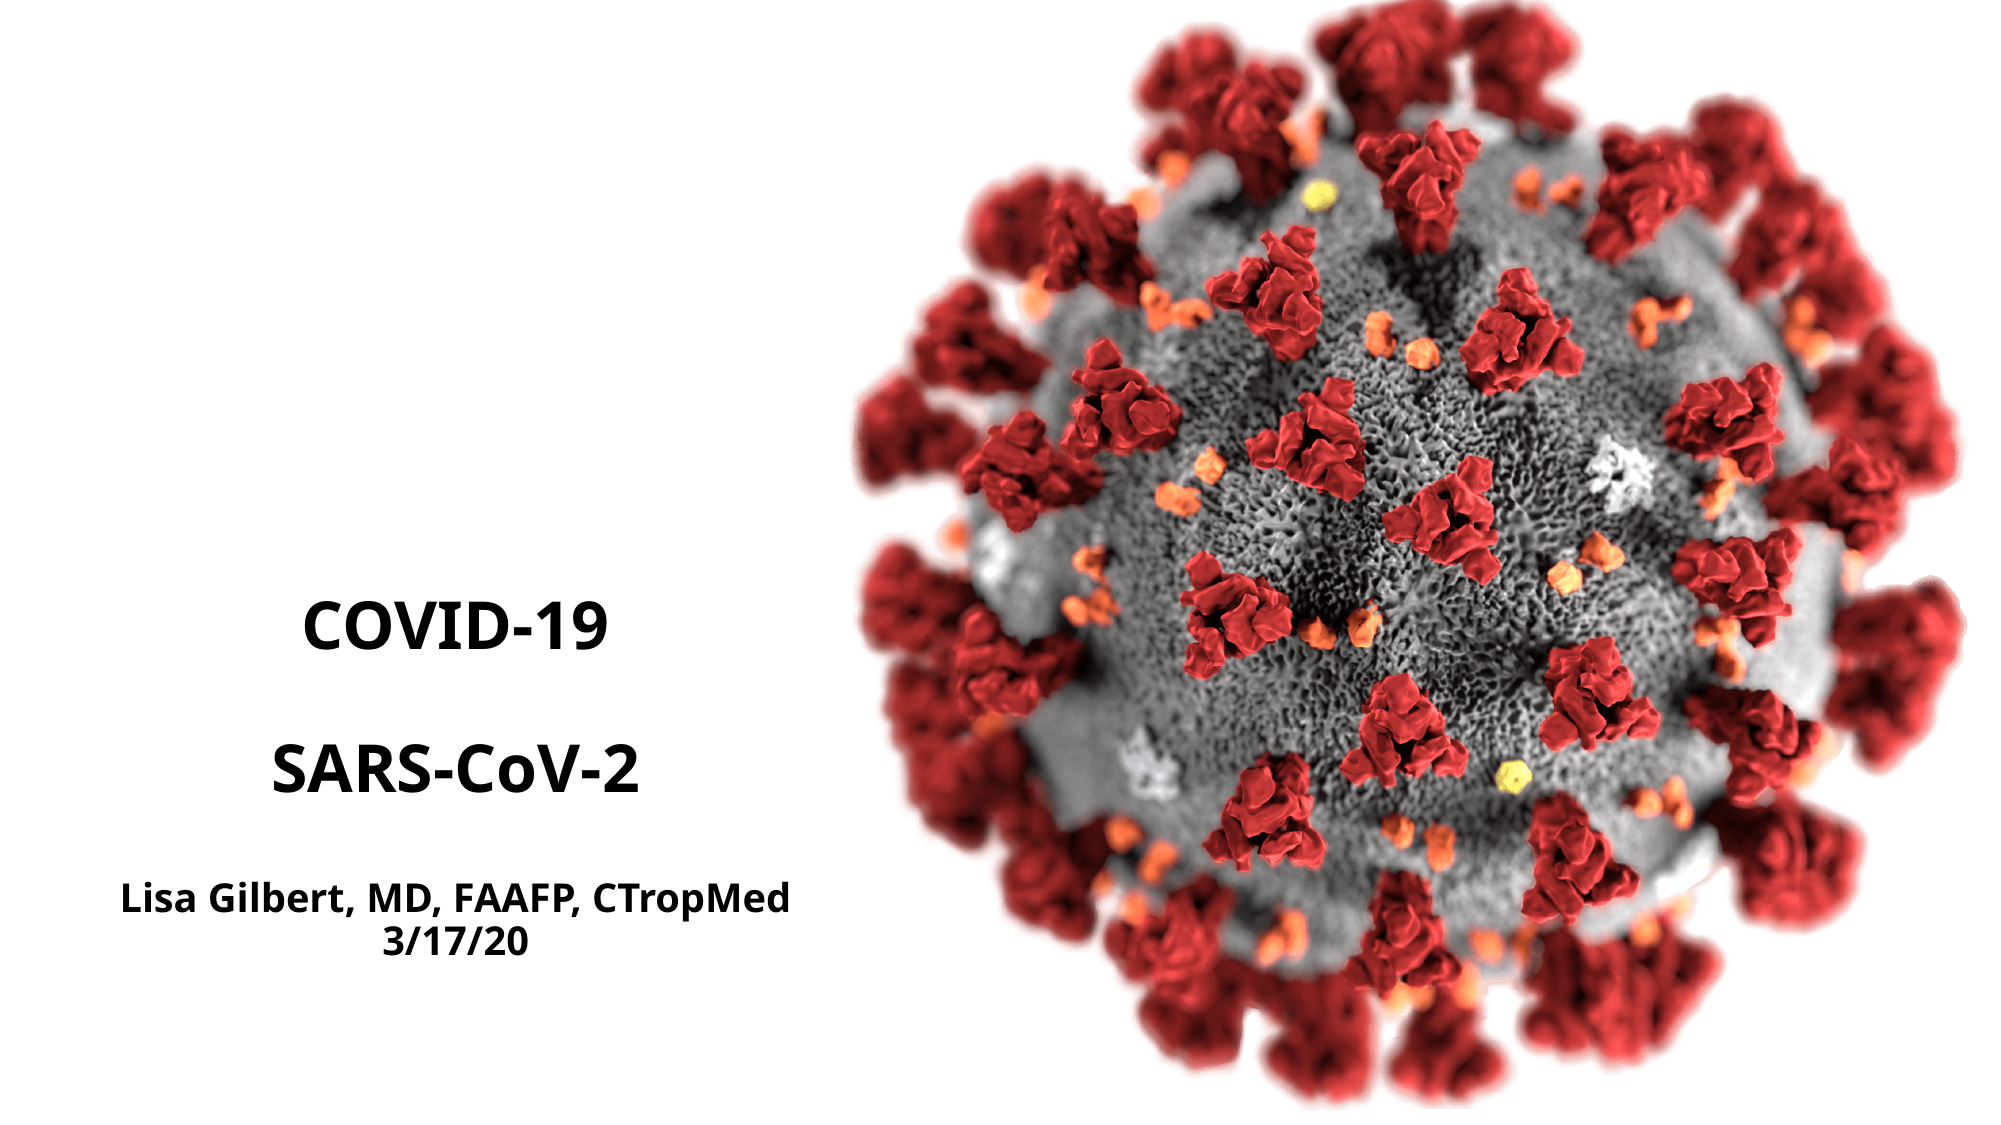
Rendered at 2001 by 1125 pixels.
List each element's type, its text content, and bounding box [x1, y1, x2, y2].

title COVID-19 SARS-CoV-2 Lisa Gilbert, MD, FAAFP, CTropMed 3/17/20 [66, 584, 844, 1052]
picture [844, 0, 1969, 1111]
